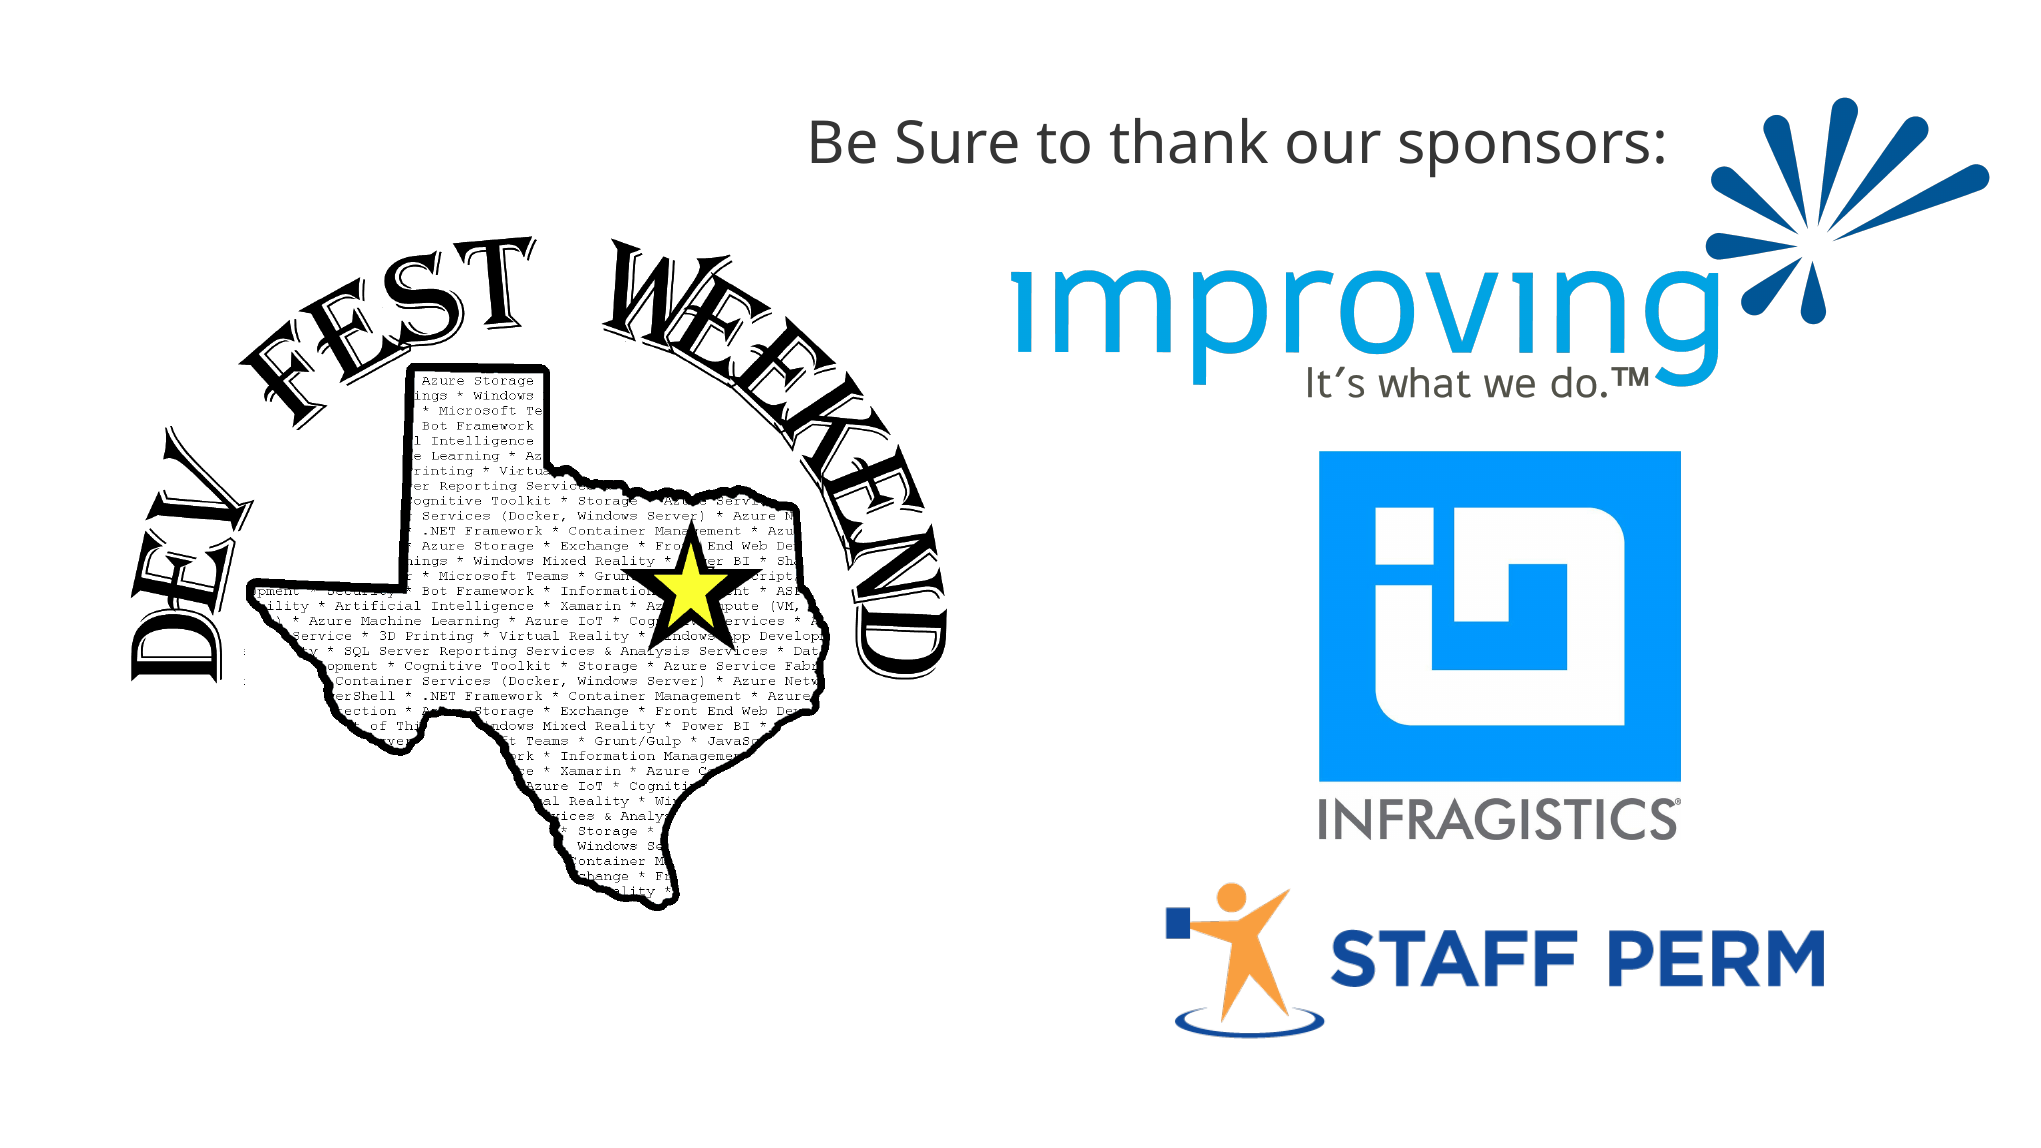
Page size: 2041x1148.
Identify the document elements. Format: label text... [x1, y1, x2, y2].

picture [1319, 450, 1681, 840]
picture [1130, 841, 1870, 1074]
text_box Be Sure to thank our sponsors: [792, 96, 1010, 183]
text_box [130, 236, 948, 911]
picture [1010, 96, 1990, 410]
